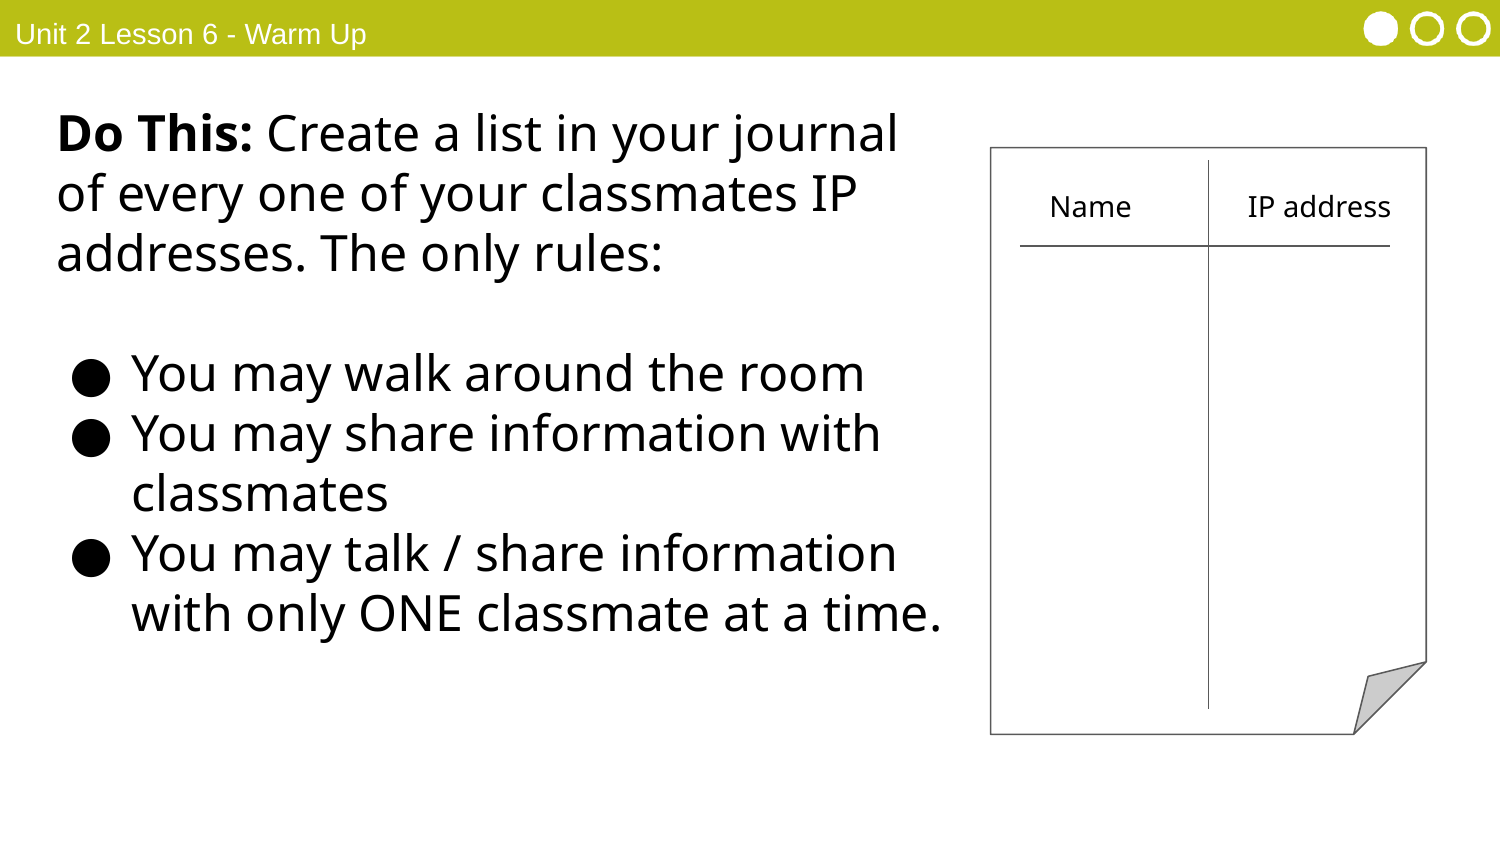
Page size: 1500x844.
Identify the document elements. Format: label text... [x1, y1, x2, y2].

text_box Unit 2 Lesson 6 - Warm Up [0, 0, 750, 58]
text_box Name [1034, 173, 1184, 231]
text_box Do This: Create a list in your journal of every one of your classmates IP addresses. The only rules: You may walk around the room You may share information with classmates You may talk / share information with only ONE classmate at a time. [41, 86, 969, 768]
text_box [990, 147, 1427, 735]
picture [0, 0, 1500, 844]
text_box IP address [1233, 173, 1427, 232]
